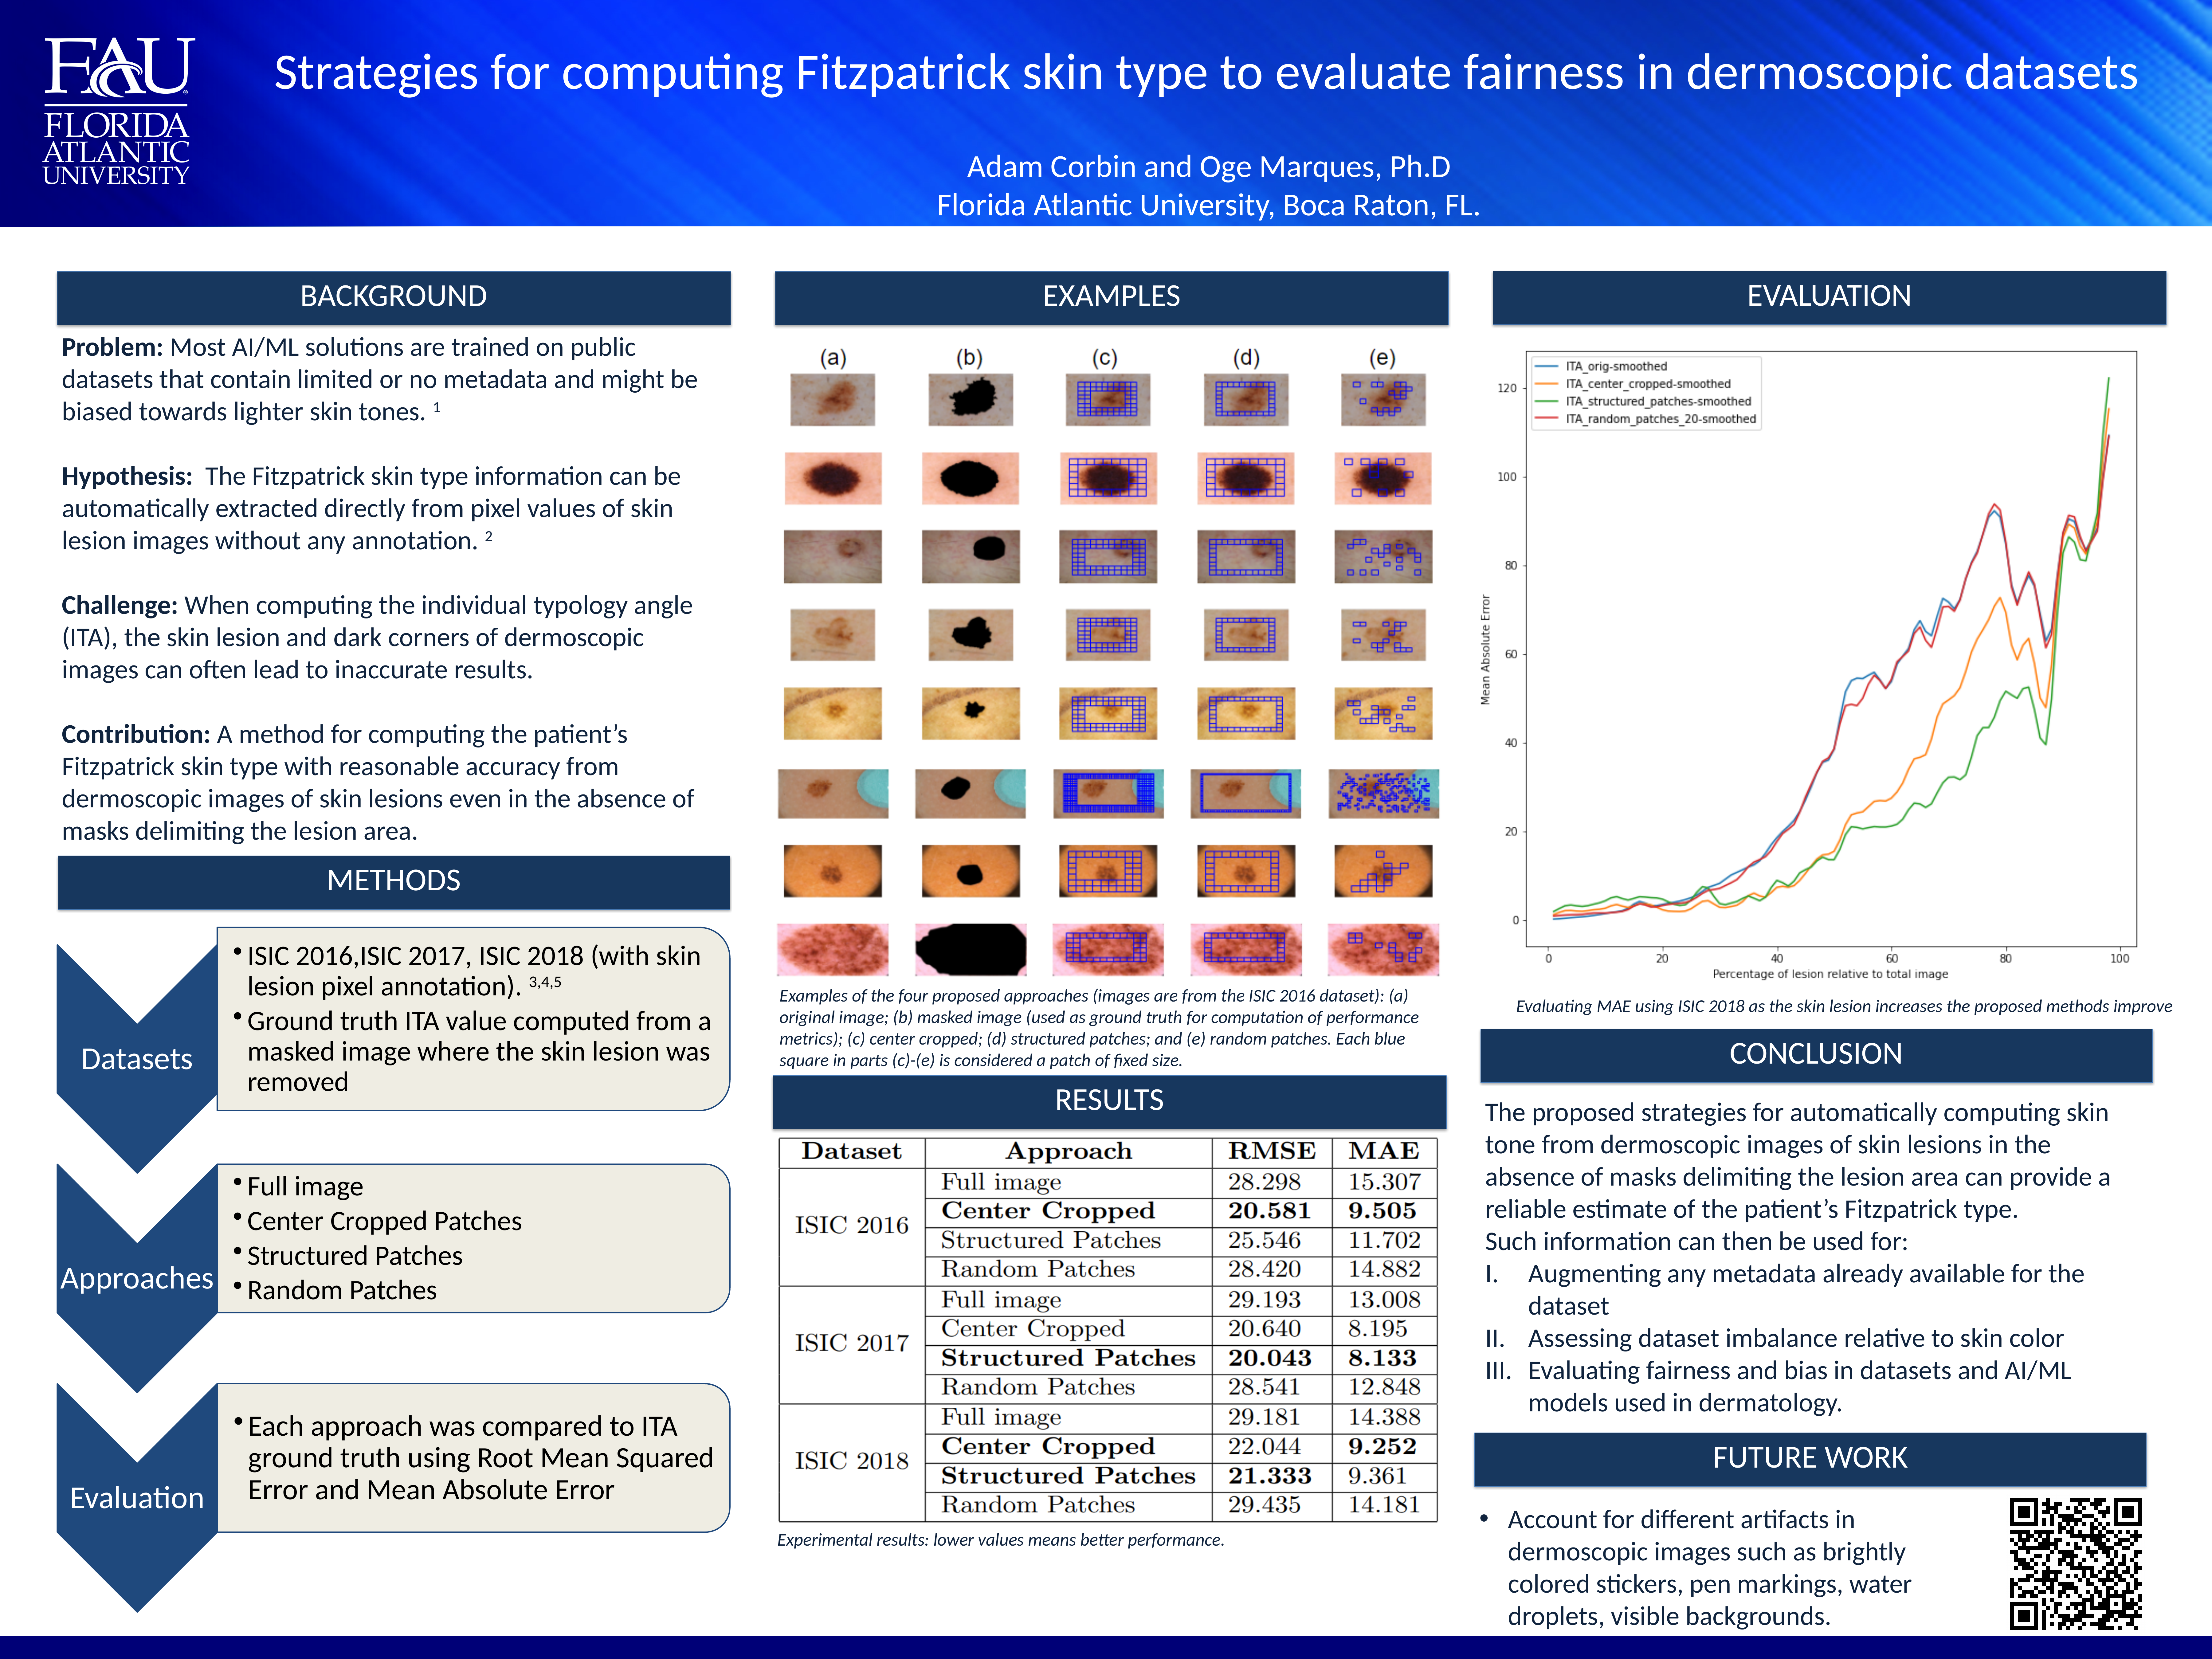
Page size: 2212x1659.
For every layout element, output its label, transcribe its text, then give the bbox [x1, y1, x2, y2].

text_box EVALUATION [1561, 271, 2099, 315]
picture [2006, 1494, 2147, 1634]
text_box METHODS [125, 856, 663, 899]
text_box Examples of the four proposed approaches (images are from the ISIC 2016 dataset): (a) original image; (b) masked image (used as ground truth for computation of performance metrics); (c) center cropped; (d) structured patches; and (e) random patches. Each blue square in parts (c)-(e) is considered a patch of fixed size. [775, 984, 1446, 1072]
text_box [1493, 271, 2167, 325]
text_box Account for different artifacts in dermoscopic images such as brightly colored stickers, pen markings, water droplets, visible backgrounds. [1475, 1499, 1951, 1633]
text_box [773, 1075, 1447, 1129]
text_box RESULTS [841, 1076, 1379, 1119]
text_box [57, 271, 731, 325]
picture [1474, 343, 2144, 988]
text_box Problem: Most AI/ML solutions are trained on public datasets that contain limited or no metadata and might be biased towards lighter skin tones. 1 Hypothesis: The Fitzpatrick skin type information can be automatically extracted directly from pixel values of skin lesion images without any annotation. 2 Challenge: When computing the individual typology angle (ITA), the skin lesion and dark corners of dermoscopic images can often lead to inaccurate results. Contribution: A method for computing the patient’s Fitzpatrick skin type with reasonable accuracy from dermoscopic images of skin lesions even in the absence of masks delimiting the lesion area. [57, 327, 731, 848]
text_box FUTURE WORK [1542, 1433, 2080, 1477]
text_box [58, 856, 730, 910]
text_box [1481, 1029, 2153, 1083]
text_box [775, 271, 1449, 325]
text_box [57, 925, 730, 1615]
text_box EXAMPLES [843, 272, 1381, 315]
text_box BACKGROUND [125, 272, 663, 315]
text_box Adam Corbin and Oge Marques, Ph.D Florida Atlantic University, Boca Raton, FL. [235, 143, 2183, 218]
picture [775, 343, 1449, 981]
text_box [1474, 1433, 2147, 1487]
text_box Evaluating MAE using ISIC 2018 as the skin lesion increases the proposed methods improve [1512, 992, 2183, 1018]
text_box Experimental results: lower values means better performance. [773, 1526, 1445, 1552]
picture [775, 1134, 1445, 1527]
text_box Strategies for computing Fitzpatrick skin type to evaluate fairness in dermoscopic datasets [235, 35, 2179, 143]
text_box The proposed strategies for automatically computing skin tone from dermoscopic images of skin lesions in the absence of masks delimiting the lesion area can provide a reliable estimate of the patient’s Fitzpatrick type. Such information can then be used for: Augmenting any metadata already available for the dataset Assessing dataset imbalance relative to skin color Evaluating fairness and bias in datasets and AI/ML models used in dermatology. [1481, 1092, 2150, 1419]
text_box CONCLUSION [1547, 1029, 2085, 1073]
